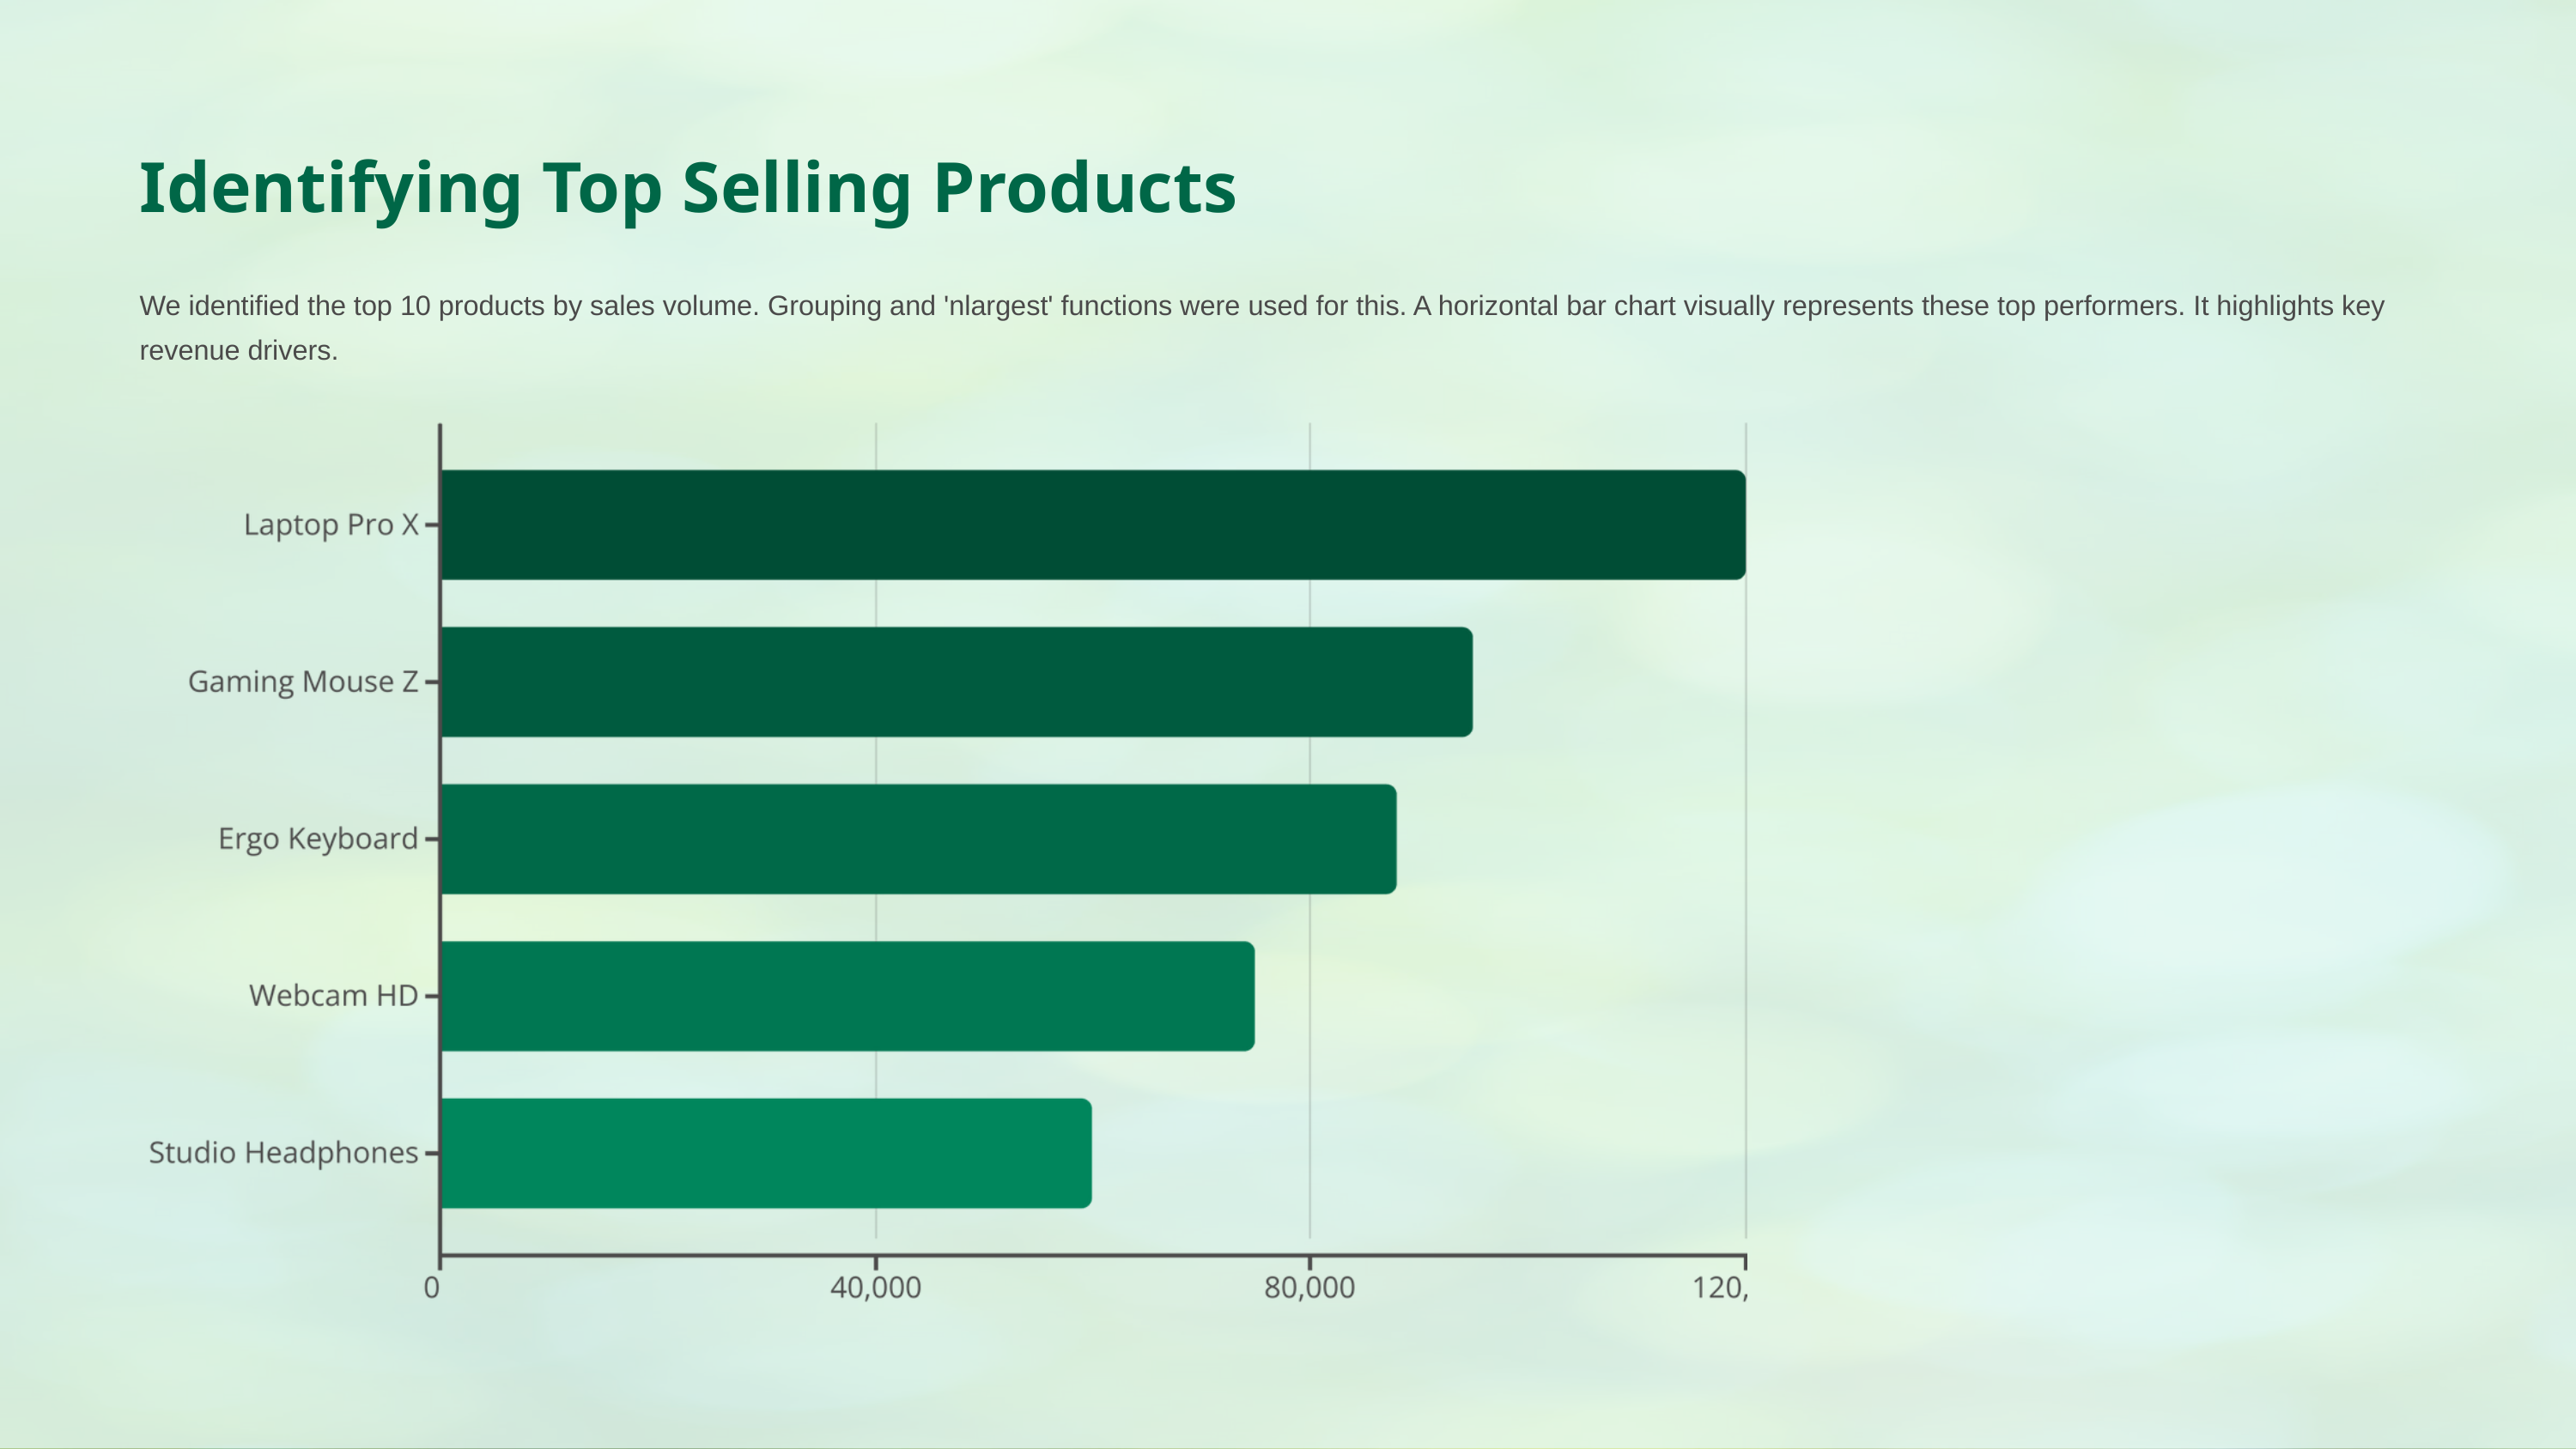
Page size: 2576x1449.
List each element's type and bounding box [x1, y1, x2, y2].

text_box [0, 0, 2576, 1449]
text_box [139, 406, 1748, 1307]
